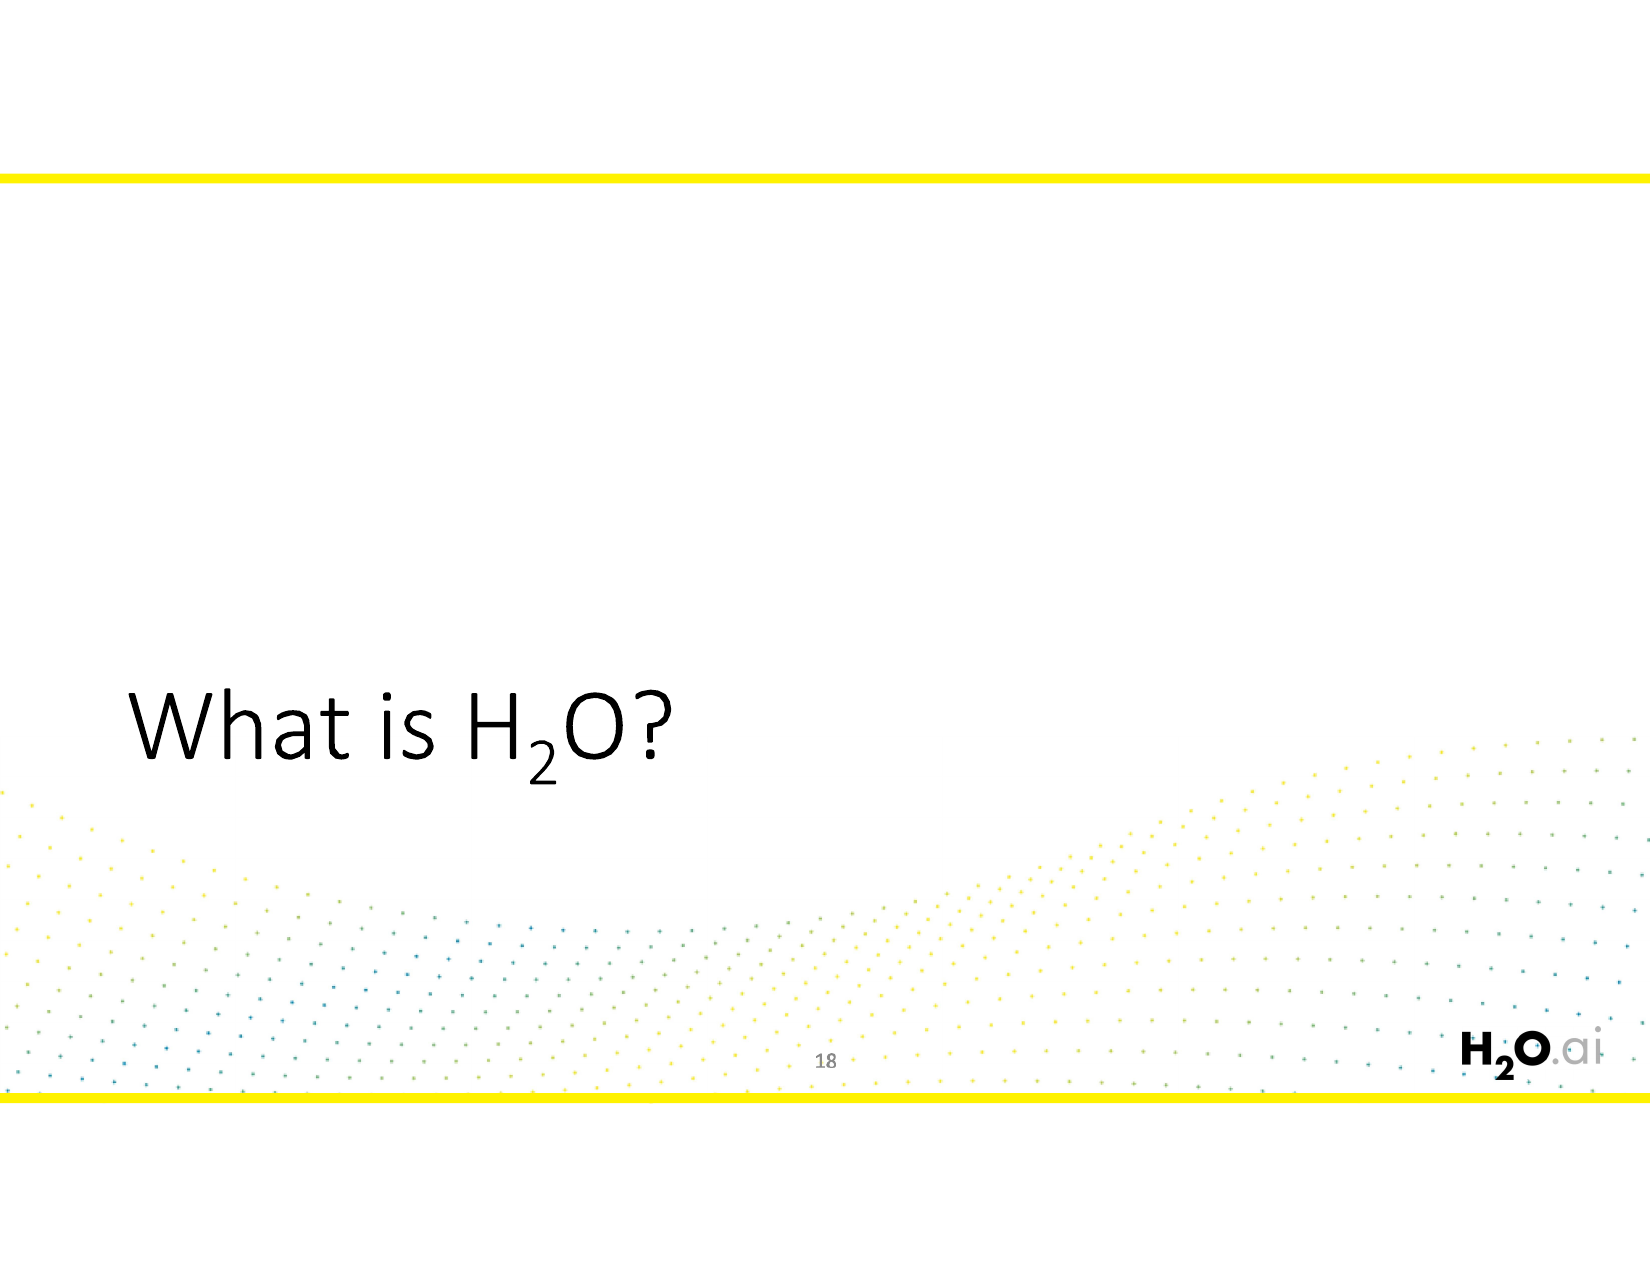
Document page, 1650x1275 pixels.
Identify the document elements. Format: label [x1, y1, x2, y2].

text_box [0, 688, 1650, 1104]
picture [1462, 1026, 1601, 1080]
text_box [0, 173, 1650, 184]
